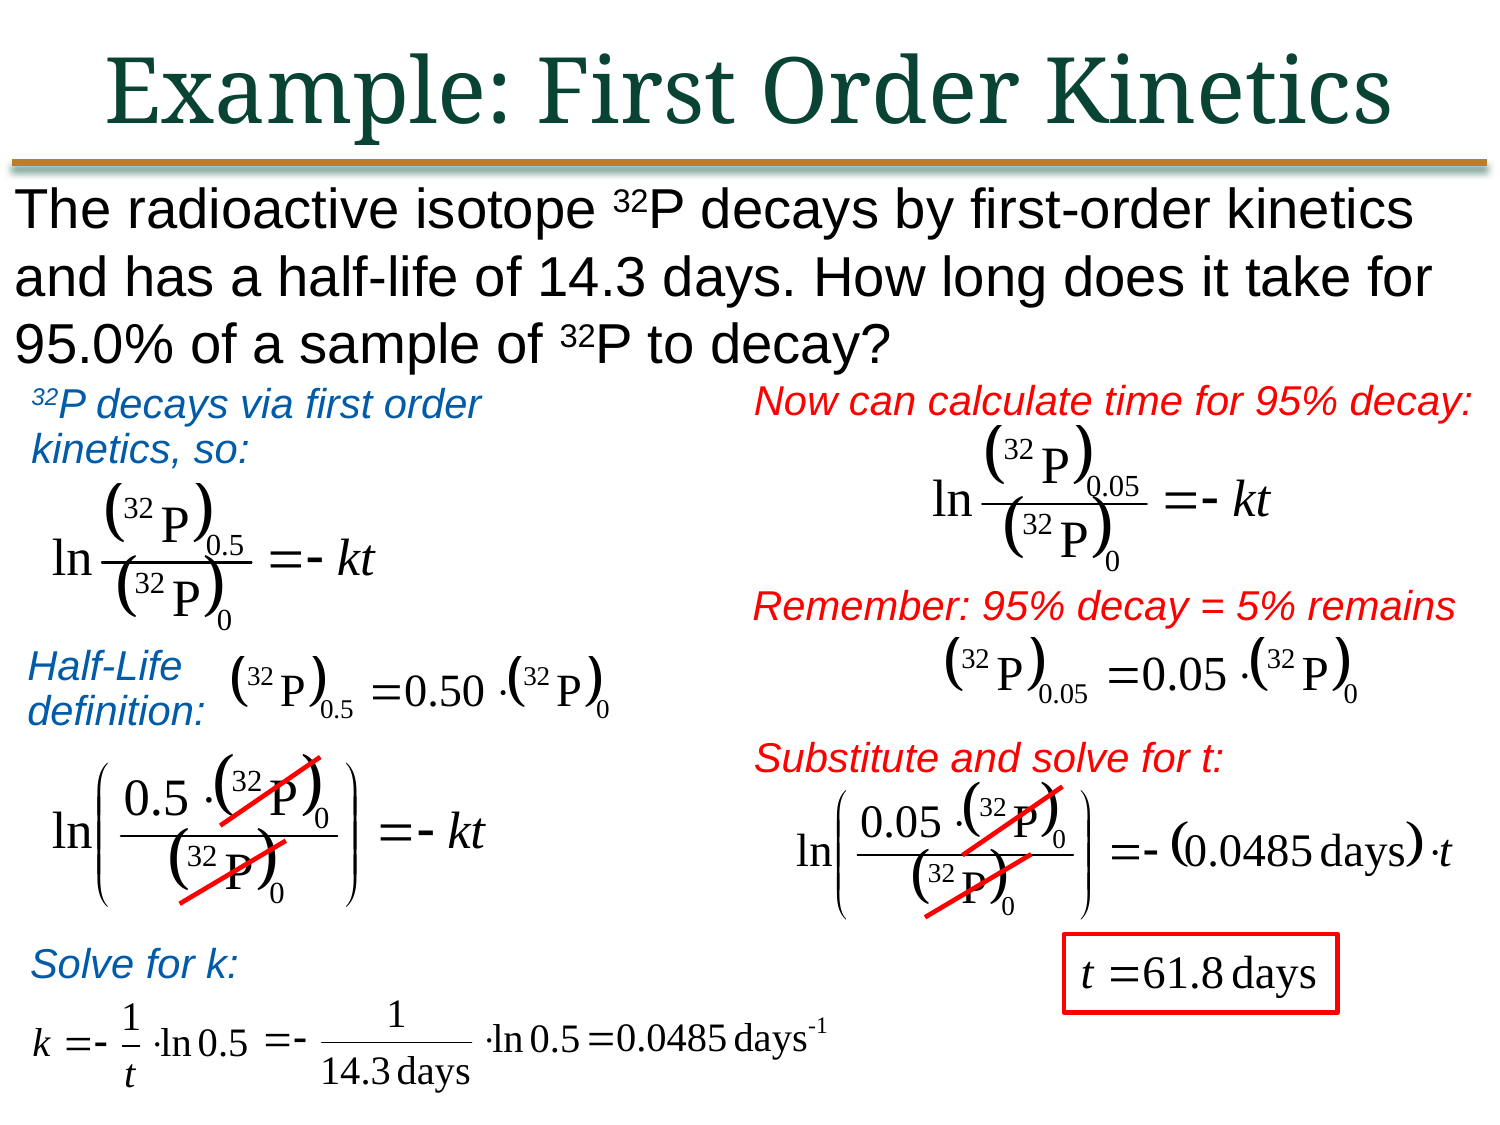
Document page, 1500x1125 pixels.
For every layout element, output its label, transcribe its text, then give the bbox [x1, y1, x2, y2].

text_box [789, 781, 1464, 930]
text_box Half-Life definition: [12, 637, 257, 743]
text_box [25, 991, 251, 1097]
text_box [1074, 945, 1325, 1009]
list The radioactive isotope 32P decays by first-order kinetics and has a half-life of 14.3 days. How long does it take for 95.0% of a sample of 32P to decay? [0, 175, 1500, 375]
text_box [962, 786, 1063, 856]
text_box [924, 424, 1285, 583]
text_box Solve for k: [15, 935, 321, 995]
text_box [44, 483, 387, 642]
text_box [578, 1007, 832, 1069]
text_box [44, 752, 496, 919]
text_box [924, 853, 1032, 918]
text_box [937, 637, 1367, 716]
text_box Now can calculate time for 95% decay: [738, 372, 1500, 432]
text_box Remember: 95% decay = 5% remains [737, 576, 1500, 637]
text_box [220, 756, 321, 826]
text_box Example: First Order Kinetics [0, 24, 1500, 175]
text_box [224, 655, 619, 730]
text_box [179, 840, 287, 904]
text_box Substitute and solve for t: [738, 729, 1500, 789]
text_box [1063, 938, 1338, 1013]
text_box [255, 988, 587, 1101]
text_box 32P decays via first order kinetics, so: [16, 374, 605, 480]
